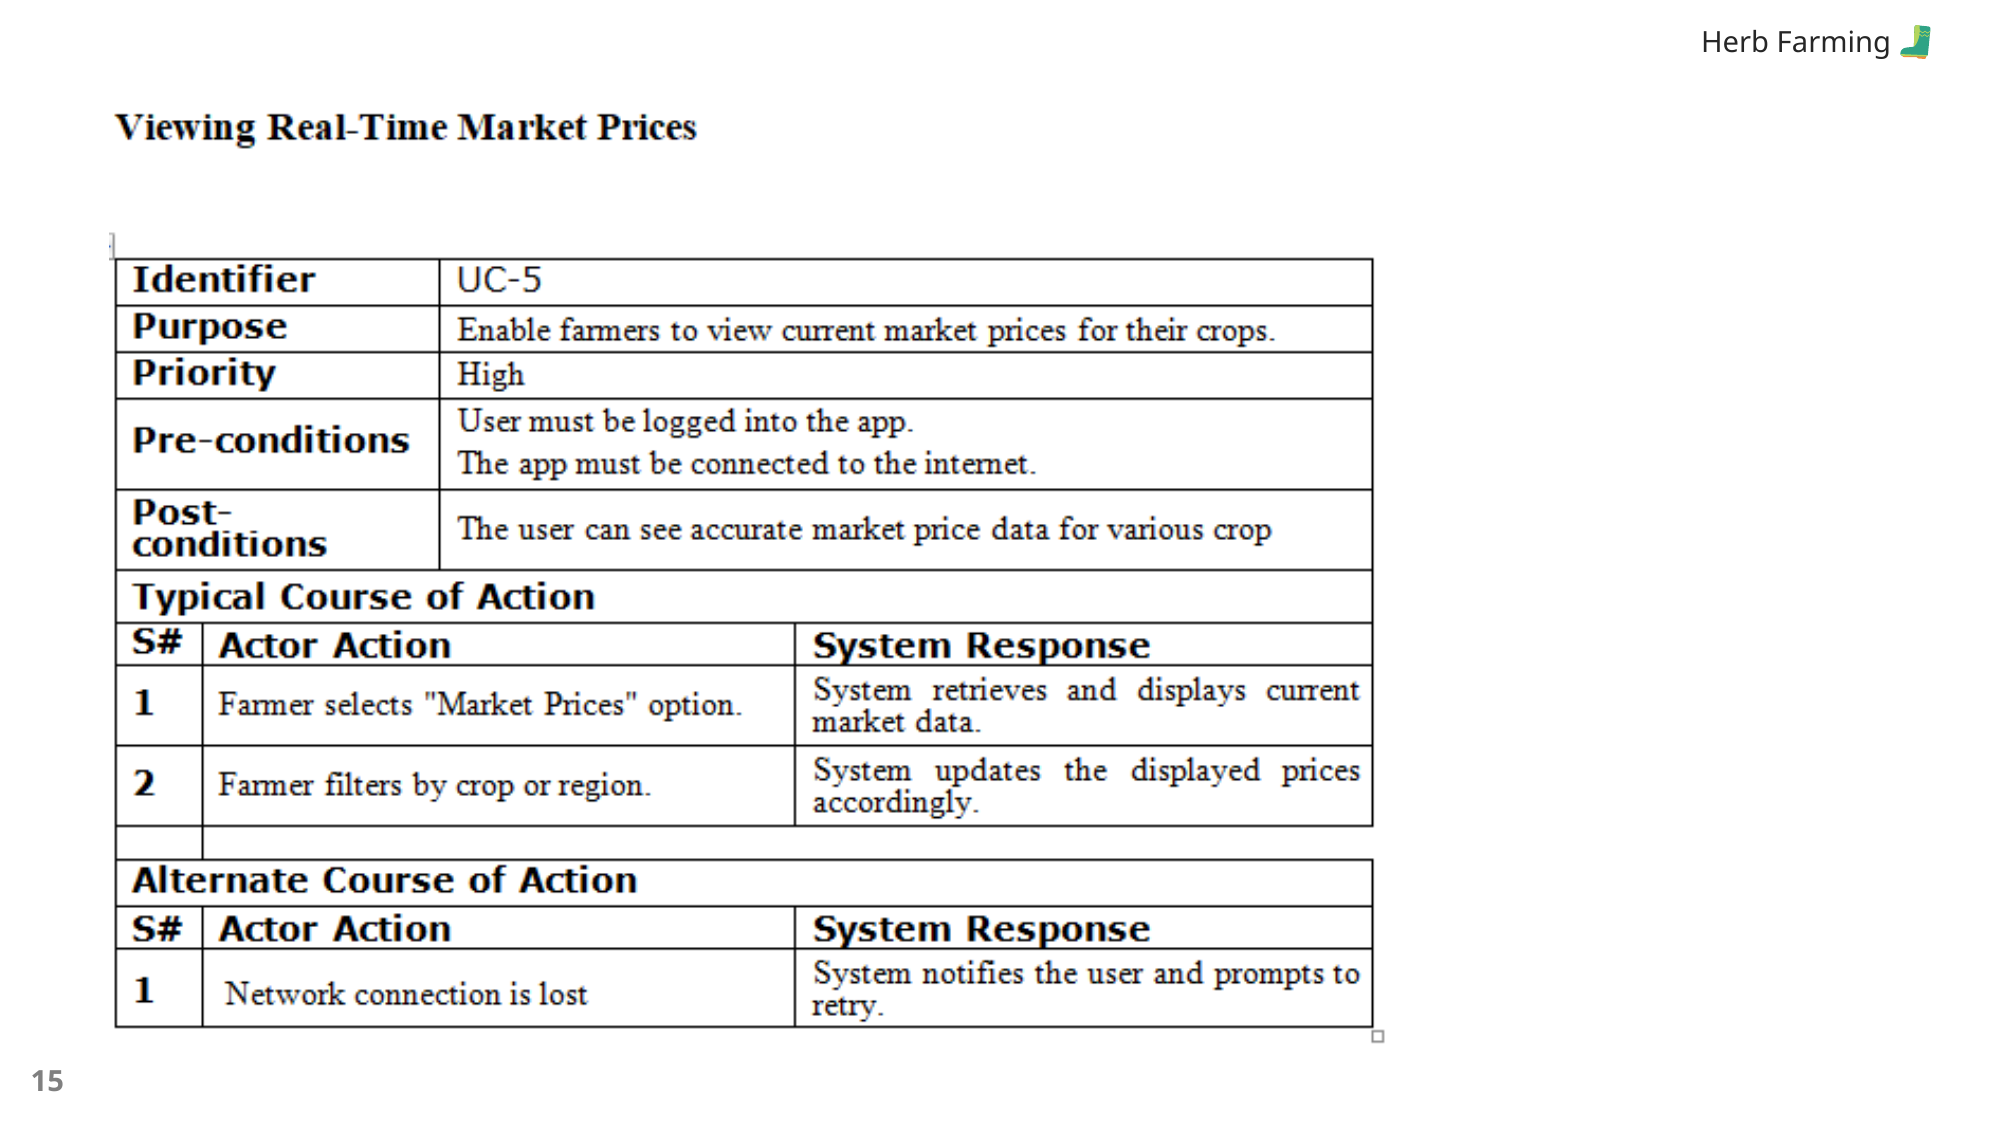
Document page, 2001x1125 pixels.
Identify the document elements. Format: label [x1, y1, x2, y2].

picture [109, 100, 1408, 1057]
